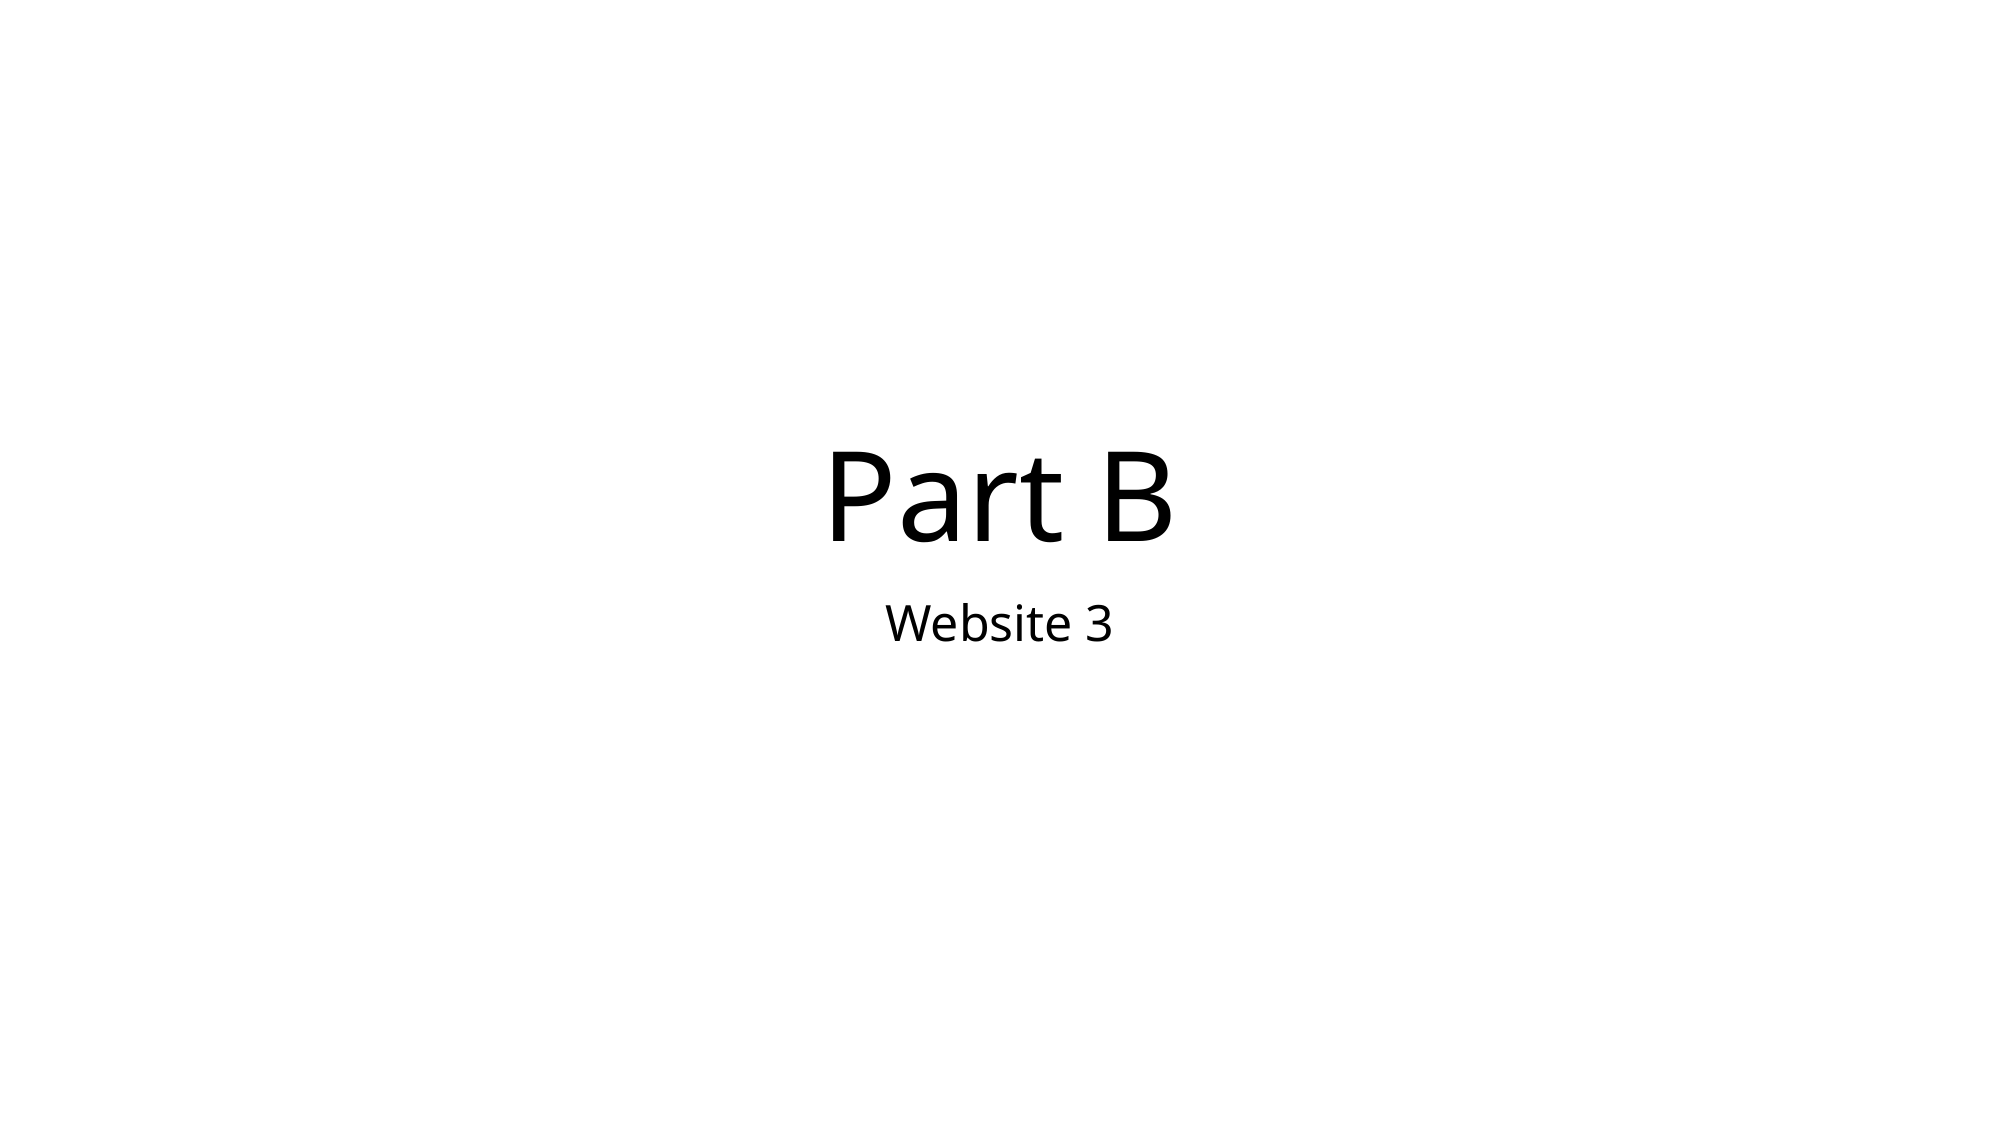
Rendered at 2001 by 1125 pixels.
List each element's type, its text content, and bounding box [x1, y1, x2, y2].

subtitle Website 3 [249, 590, 1750, 863]
title Part B [249, 184, 1750, 576]
